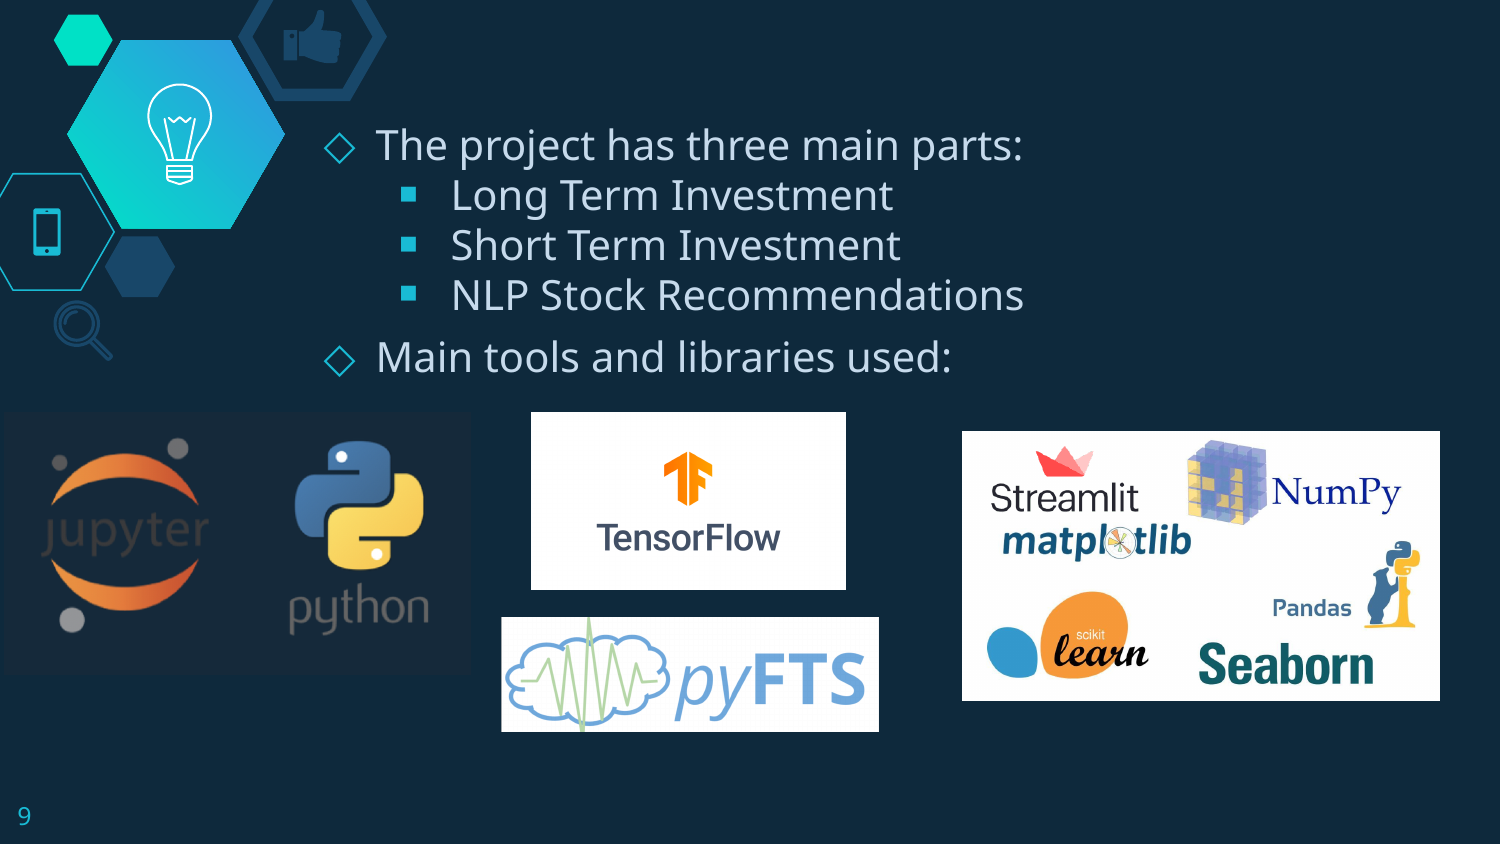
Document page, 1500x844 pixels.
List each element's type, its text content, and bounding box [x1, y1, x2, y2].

text_box The project has three main parts: Long Term Investment Short Term Investment NLP Stock Recommendations Main tools and libraries used: [285, 103, 1356, 522]
picture [498, 617, 879, 732]
slide_number 9 [2, 785, 93, 844]
picture [531, 412, 847, 590]
picture [962, 376, 1440, 701]
picture [4, 412, 471, 675]
